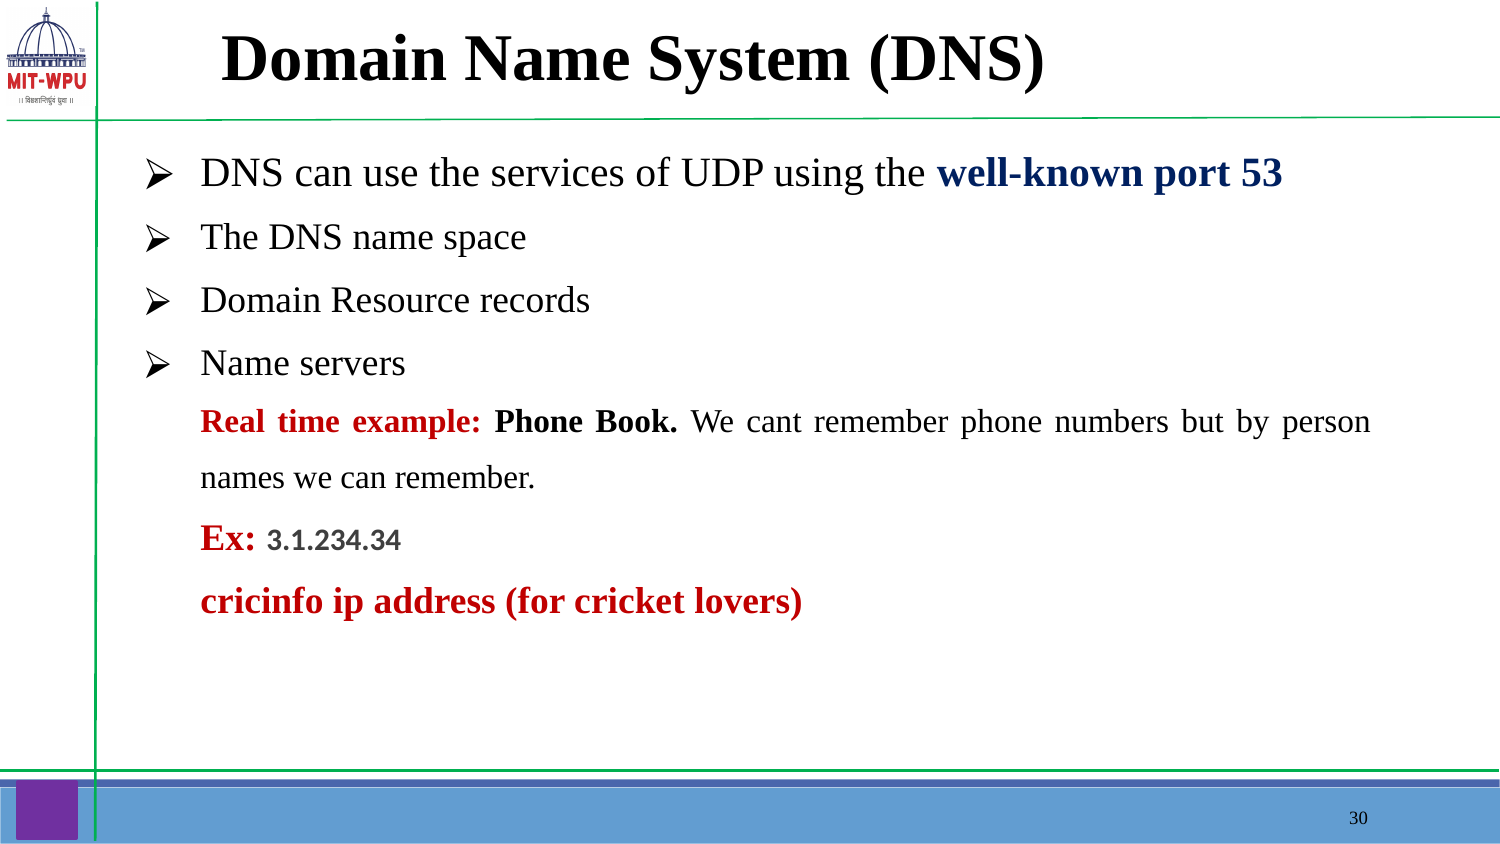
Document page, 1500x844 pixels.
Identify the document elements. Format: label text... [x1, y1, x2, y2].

slide_number ‹#› [1218, 794, 1380, 840]
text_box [94, 111, 98, 770]
text_box [17, 782, 76, 839]
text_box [94, 780, 98, 842]
picture [6, 7, 96, 106]
title Domain Name System (DNS) [193, 3, 1431, 100]
list DNS can use the services of UDP using the well-known port 53 The DNS name space Domain Resource records Name servers Real time example: Phone Book. We cant remember phone numbers but by person names we can remember. Ex: 3.1.234.34 cricinfo ip address (for cricket lovers) [125, 130, 1372, 755]
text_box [6, 116, 89, 121]
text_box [102, 116, 1500, 121]
